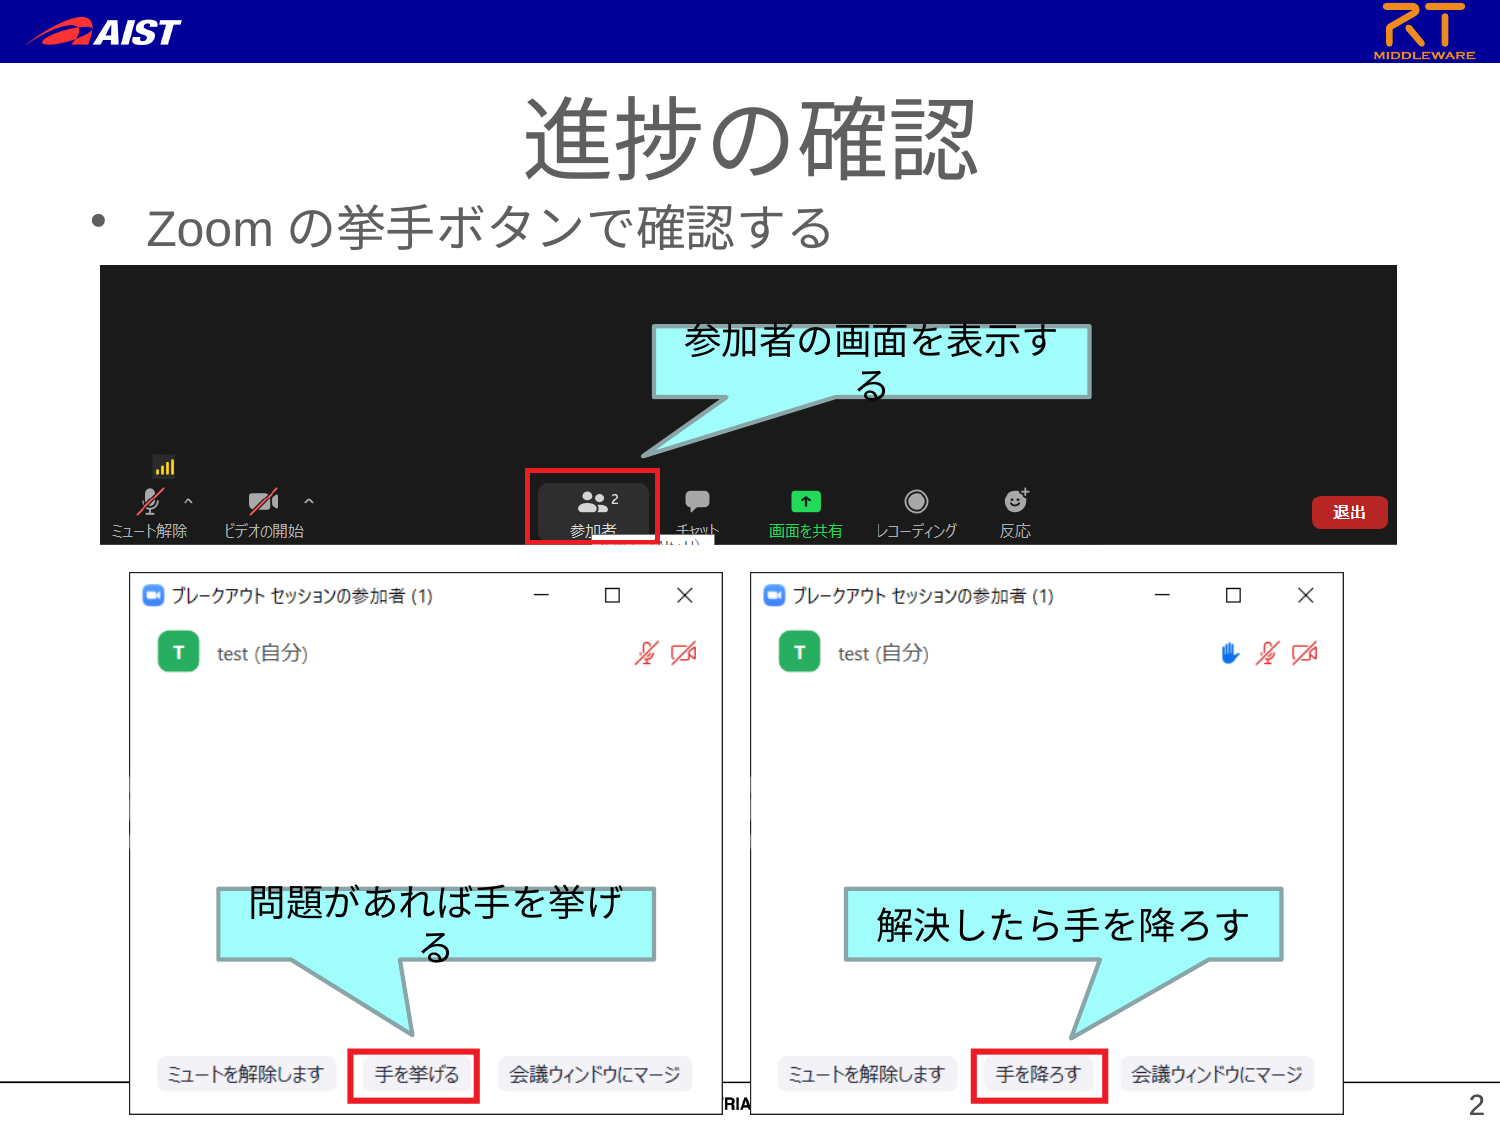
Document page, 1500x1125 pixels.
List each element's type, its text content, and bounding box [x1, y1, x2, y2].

text_box Zoomの挙手ボタンで確認する [75, 200, 1374, 290]
picture [99, 265, 1397, 545]
title 進捗の確認 [29, 66, 1474, 208]
picture [0, 0, 1500, 63]
text_box 2 [1149, 1078, 1500, 1125]
picture [128, 572, 1344, 1116]
